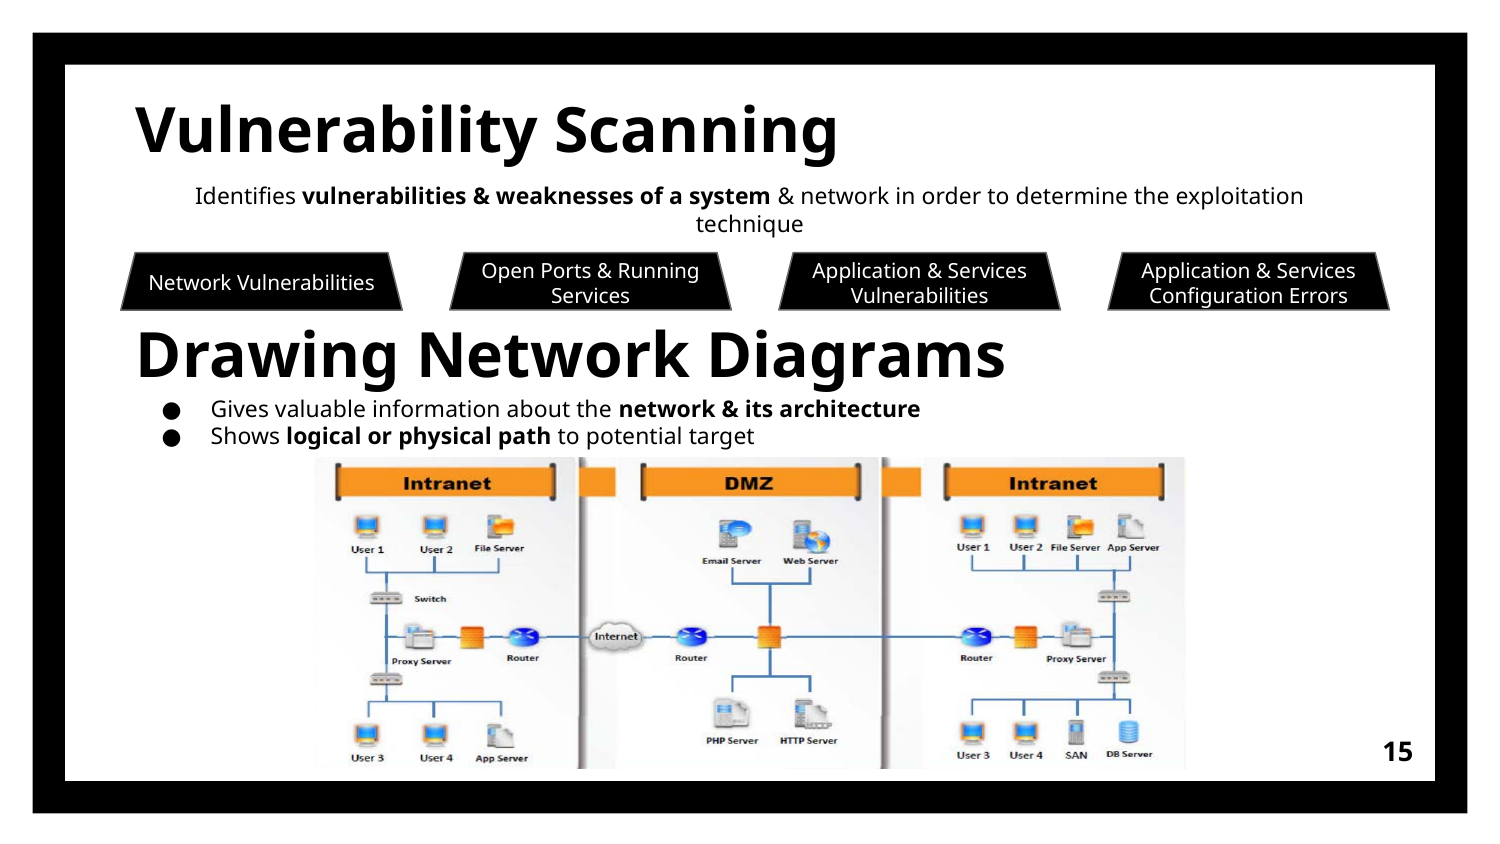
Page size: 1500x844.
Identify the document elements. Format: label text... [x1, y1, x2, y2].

title Vulnerability Scanning [120, 81, 1252, 180]
slide_number ‹#› [1338, 720, 1429, 786]
text_box Application & Services Vulnerabilities [779, 265, 1060, 306]
title Drawing Network Diagrams [120, 306, 1252, 379]
text_box Application & Services Configuration Errors [1108, 252, 1390, 310]
text_box Network Vulnerabilities [121, 252, 402, 306]
text_box Gives valuable information about the network & its architecture Shows logical or physical path to potential target [120, 379, 1339, 478]
text_box Identifies vulnerabilities & weaknesses of a system & network in order to determine the exploitation technique [141, 167, 1359, 265]
picture [314, 457, 1186, 769]
text_box Open Ports & Running Services [450, 265, 731, 306]
